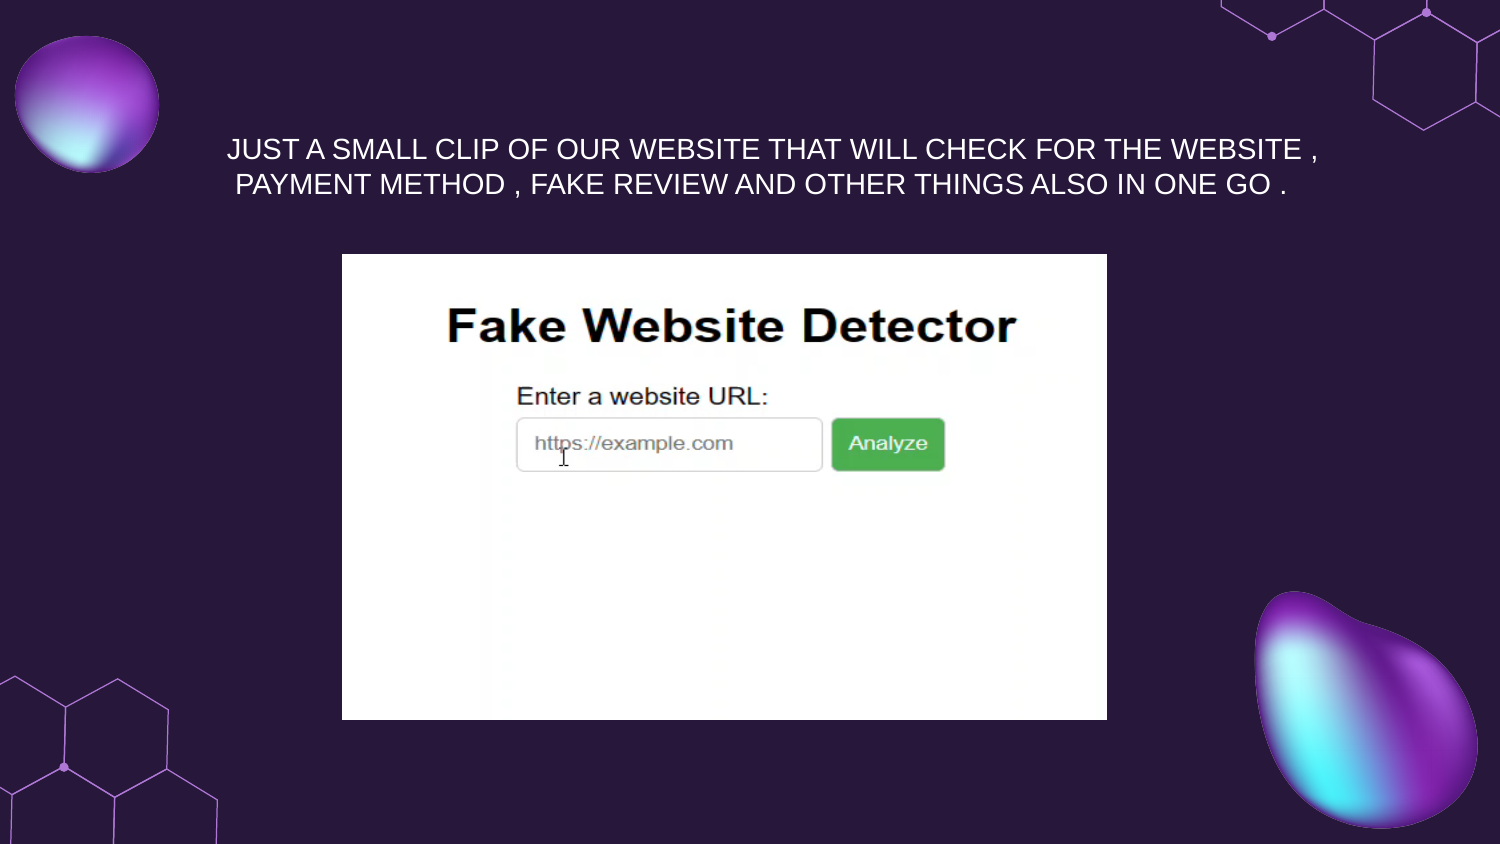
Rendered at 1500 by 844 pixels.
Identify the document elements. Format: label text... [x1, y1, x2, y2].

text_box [341, 253, 1108, 721]
picture [0, 0, 188, 202]
text_box JUST A SMALL CLIP OF OUR WEBSITE THAT WILL CHECK FOR THE WEBSITE , PAYMENT METHOD , FAKE REVIEW AND OTHER THINGS ALSO IN ONE GO . [212, 123, 1335, 208]
picture [1238, 569, 1494, 844]
